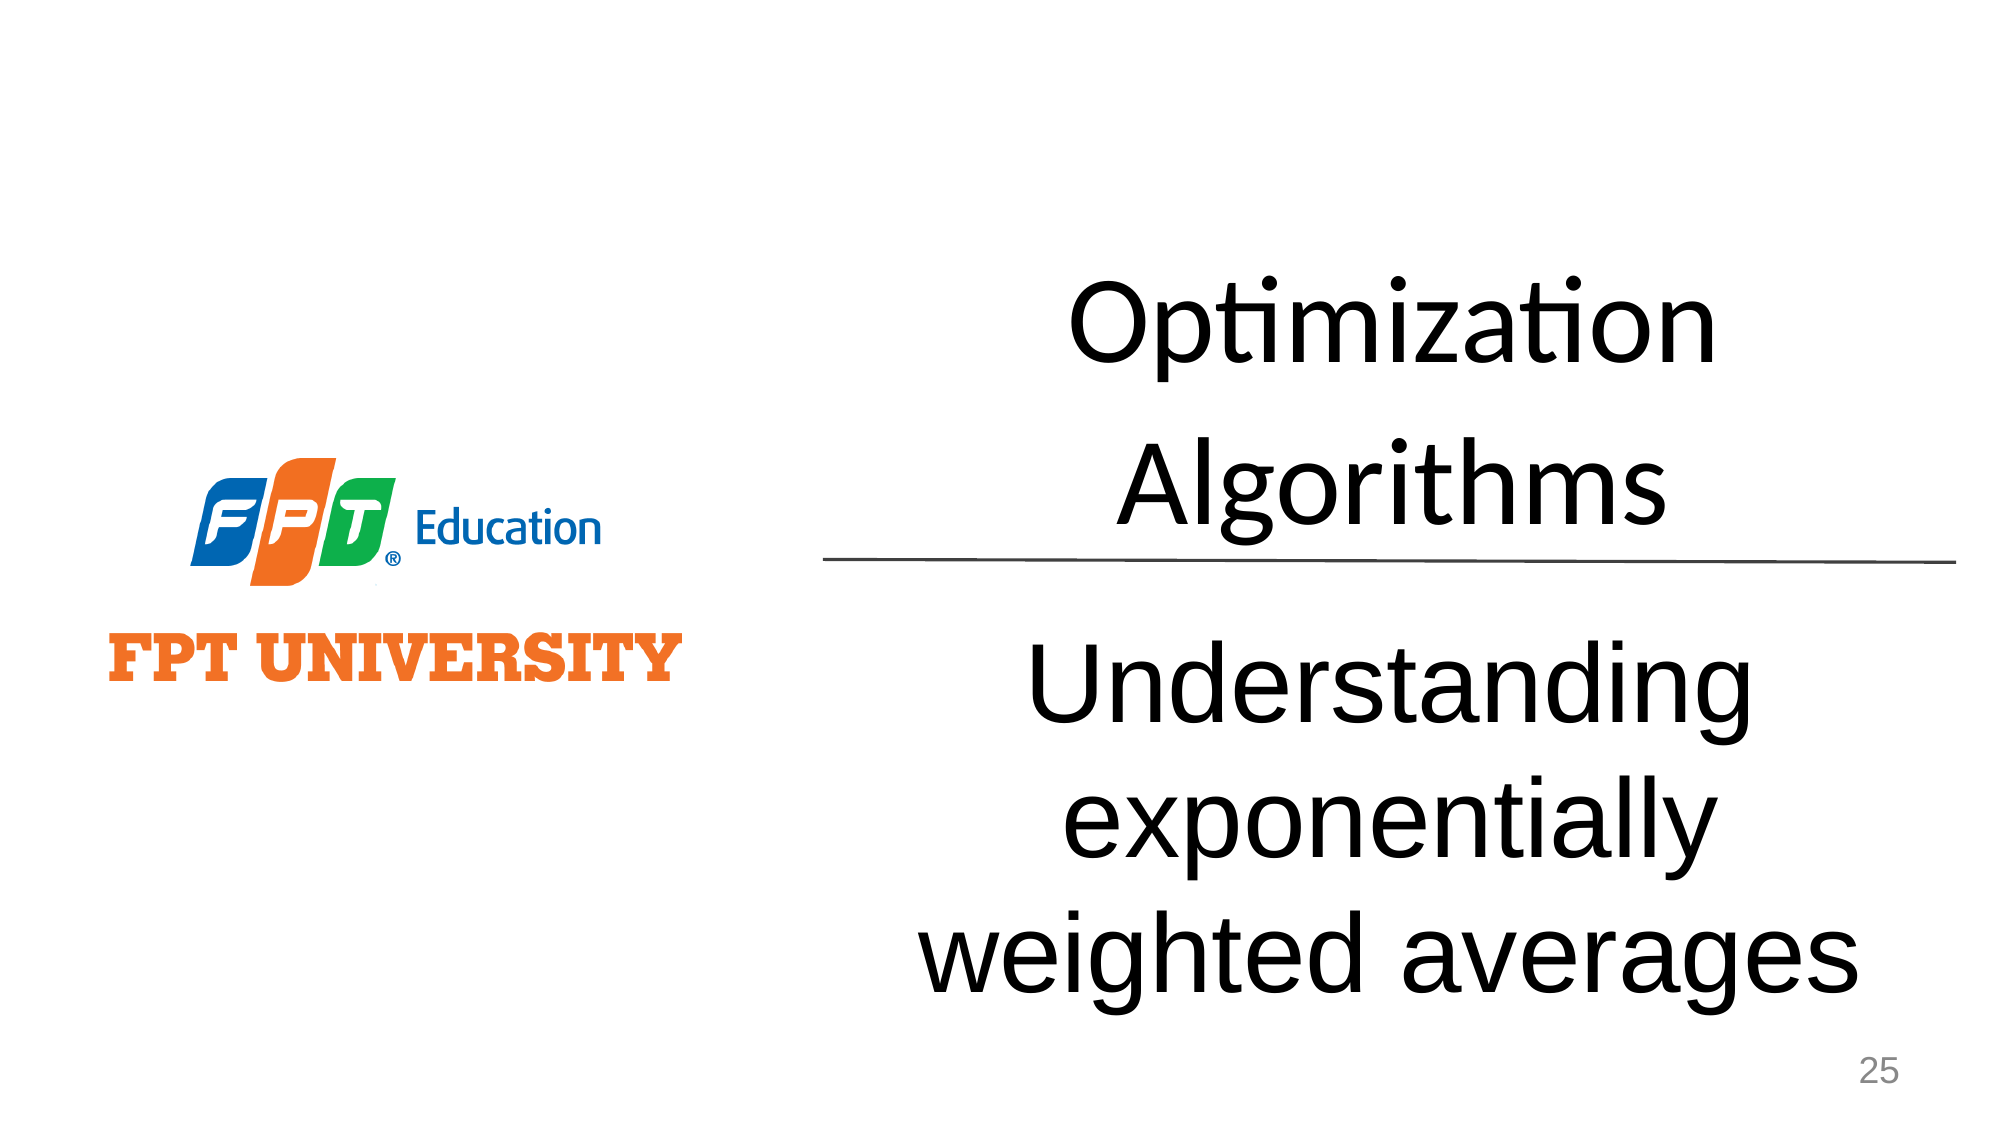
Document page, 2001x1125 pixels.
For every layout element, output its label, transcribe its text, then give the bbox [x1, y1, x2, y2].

title Optimization Algorithms [285, 207, 1855, 550]
text_box Understanding exponentially weighted averages [915, 607, 1864, 1015]
picture [68, 392, 704, 743]
slide_number 25 [1440, 1046, 1900, 1125]
